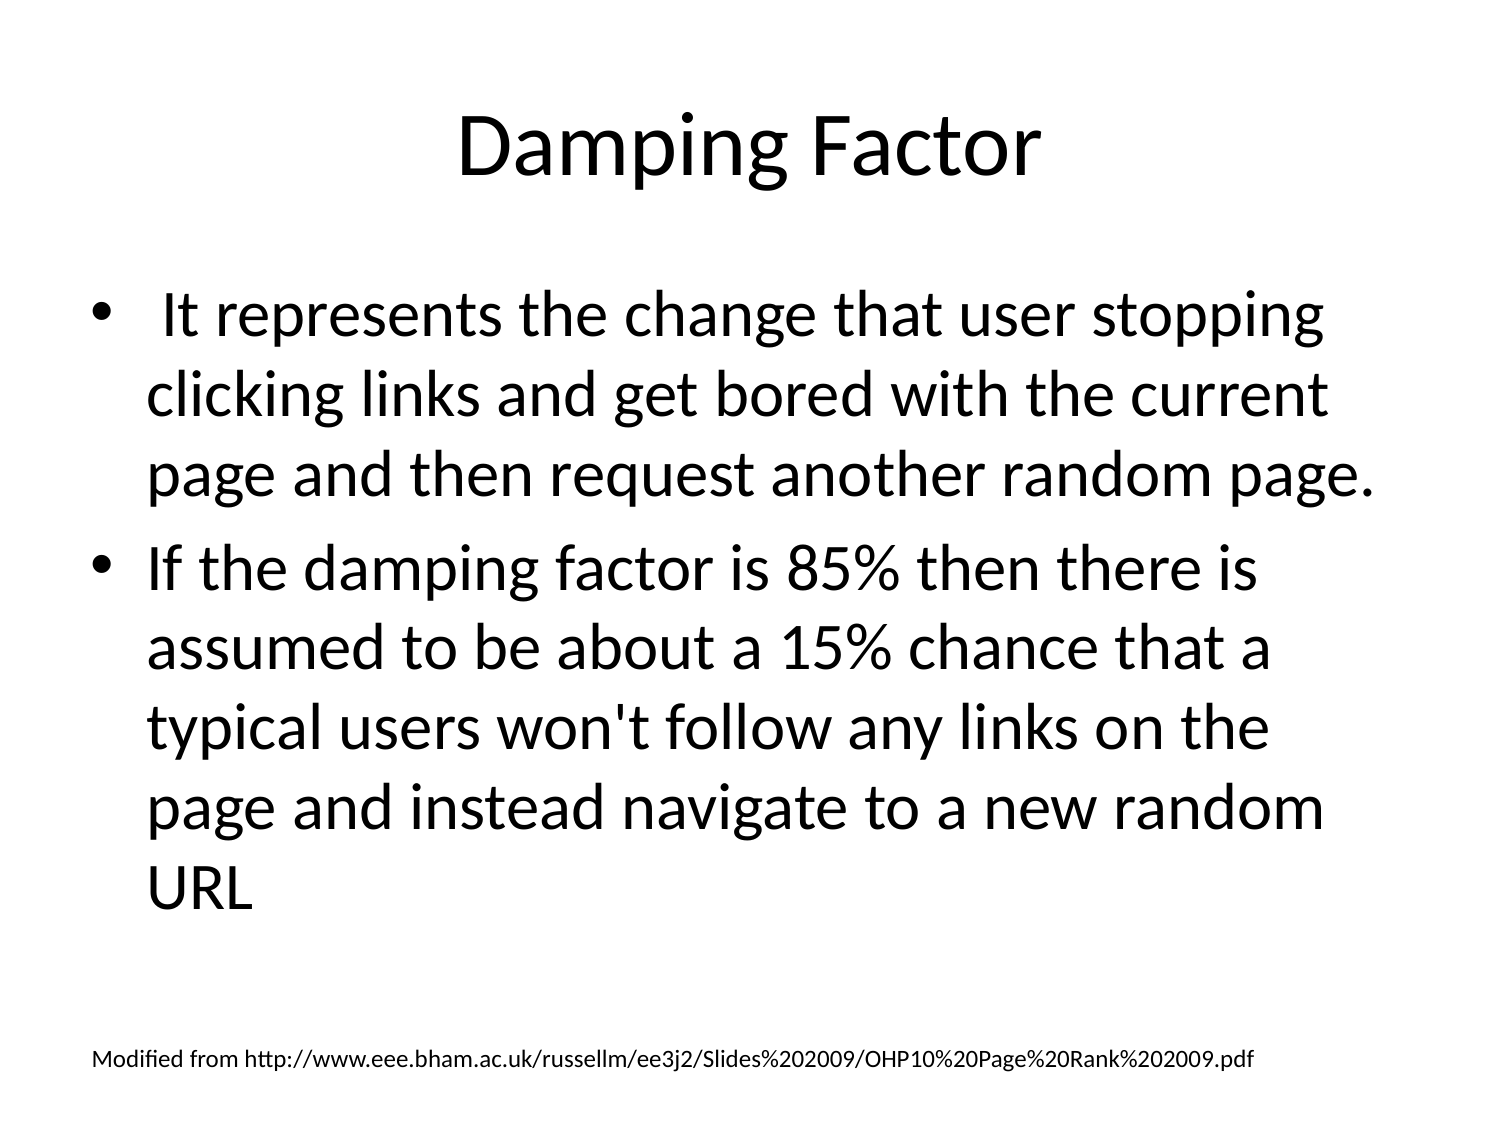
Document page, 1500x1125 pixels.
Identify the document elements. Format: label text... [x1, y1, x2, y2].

title Damping Factor [75, 45, 1425, 233]
list It represents the change that user stopping clicking links and get bored with the current page and then request another random page. If the damping factor is 85% then there is assumed to be about a 15% chance that a typical users won't follow any links on the page and instead navigate to a new random URL [75, 262, 1425, 1005]
text_box Modified from http://www.eee.bham.ac.uk/russellm/ee3j2/Slides%202009/OHP10%20Page%20Rank%202009.pdf [76, 1034, 1436, 1080]
